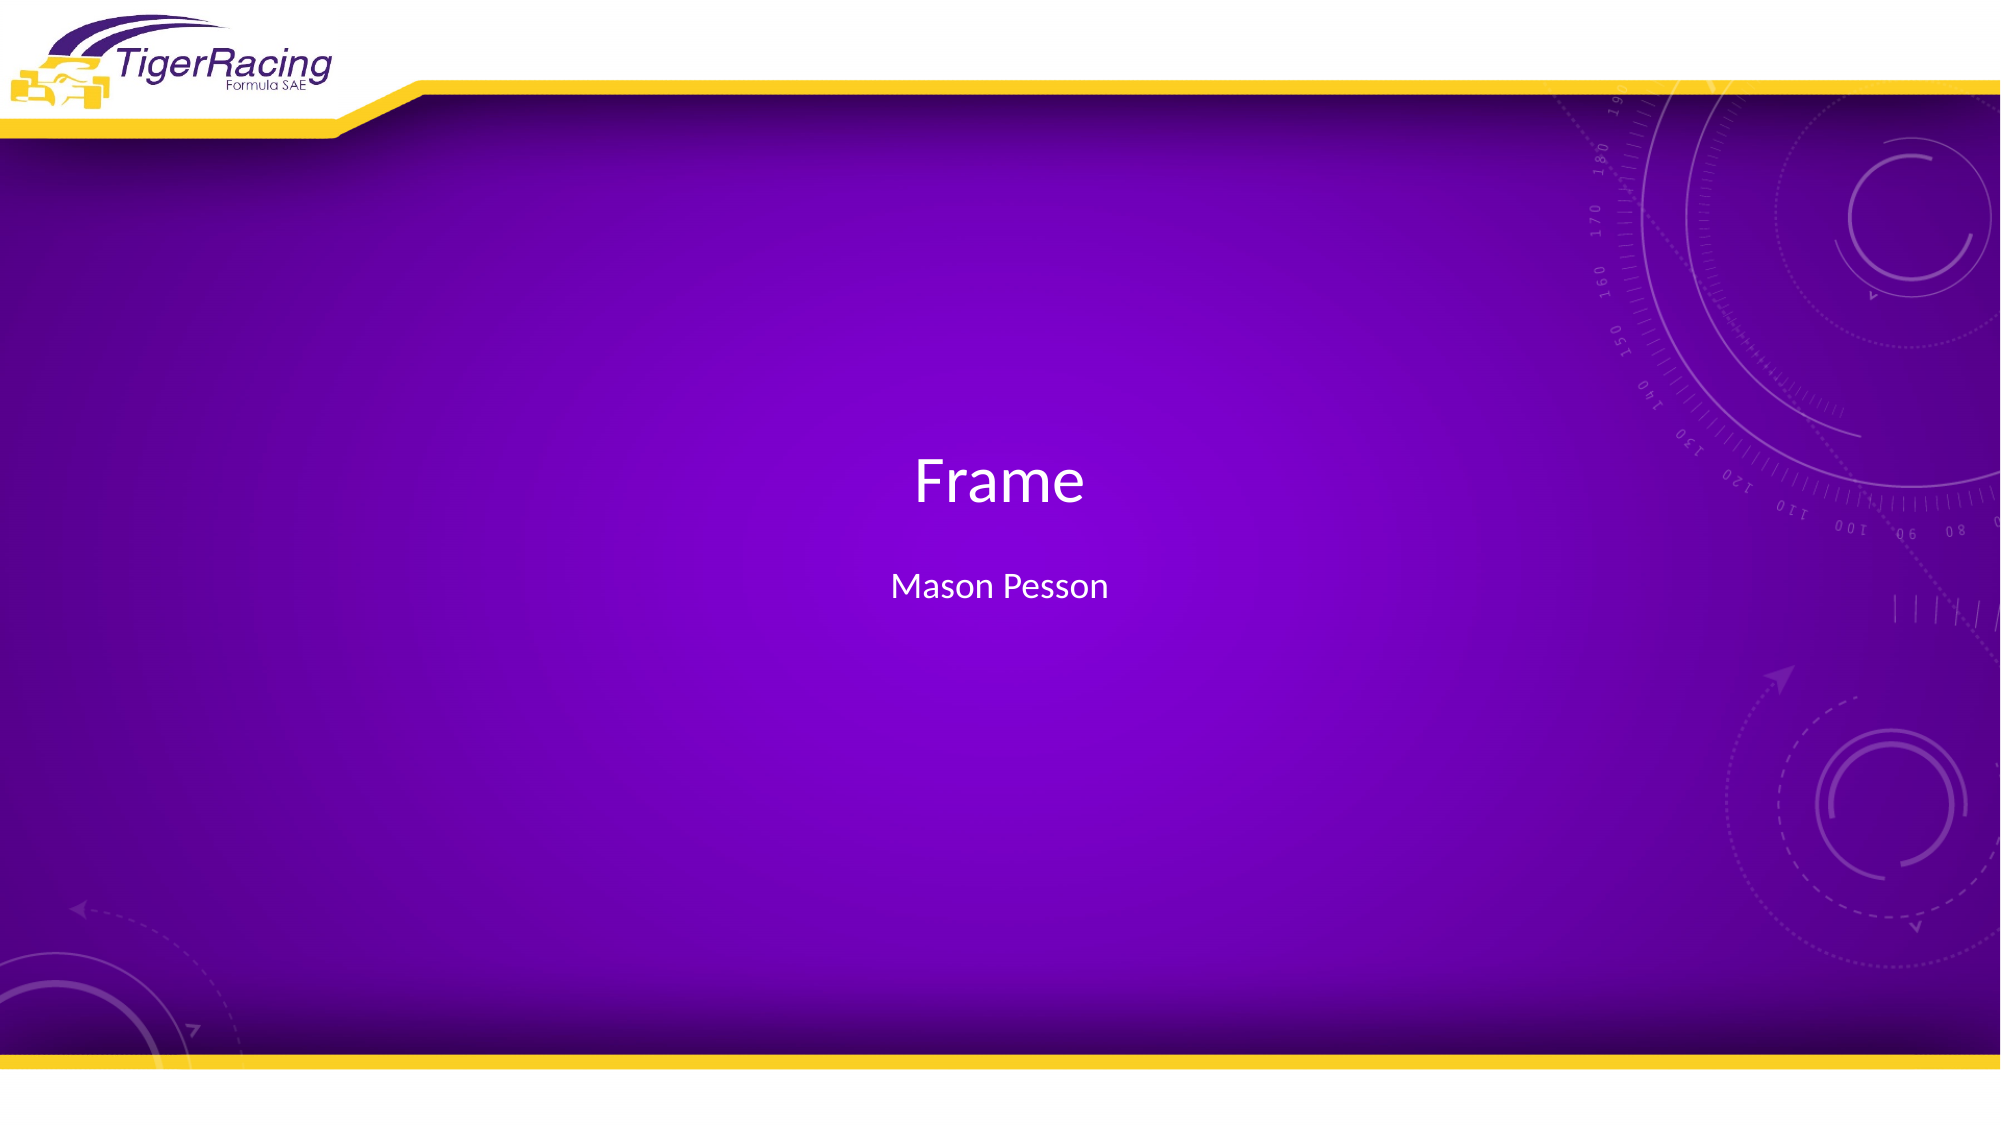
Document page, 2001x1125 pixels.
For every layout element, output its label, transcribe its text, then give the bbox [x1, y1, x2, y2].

text_box Frame Mason Pesson [875, 428, 1125, 659]
picture [0, 0, 2001, 1125]
